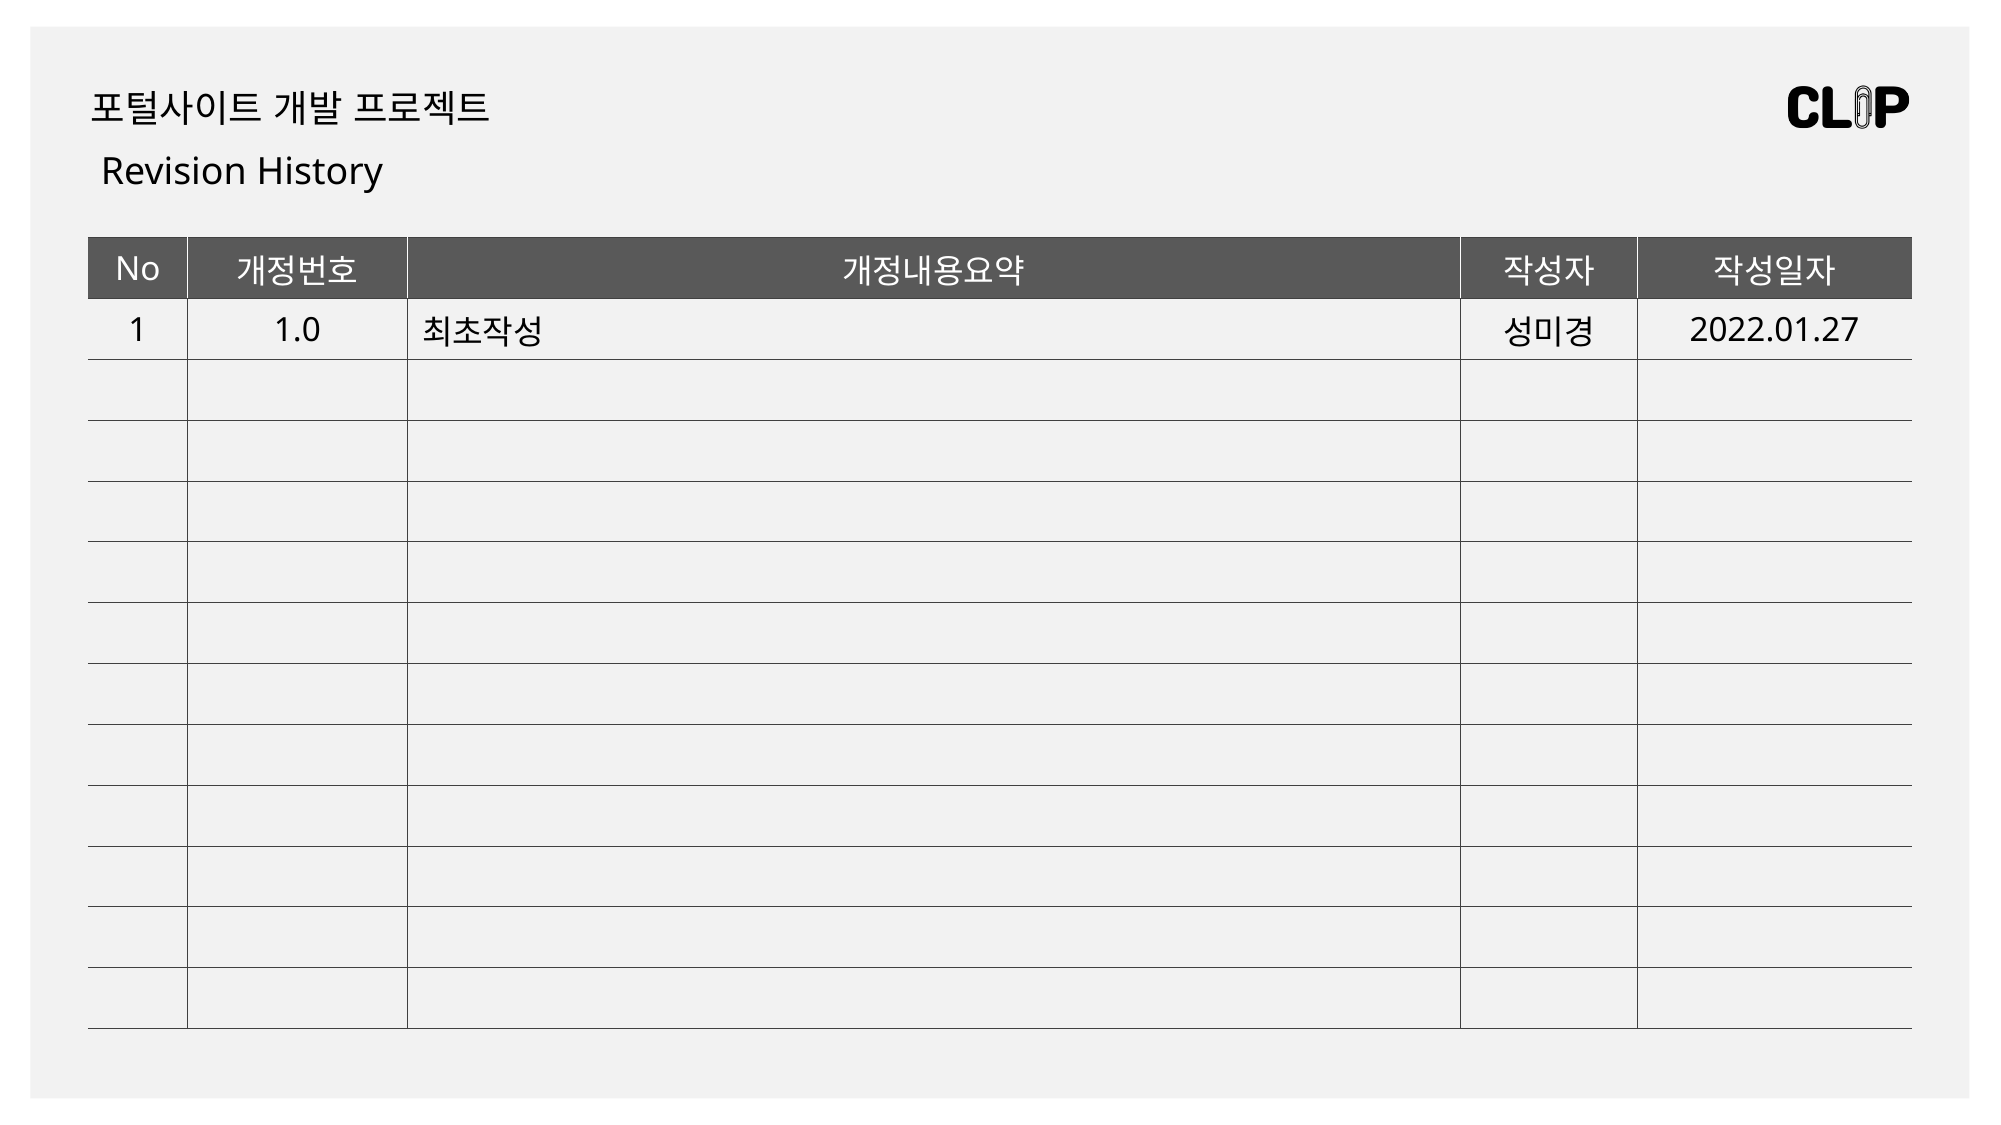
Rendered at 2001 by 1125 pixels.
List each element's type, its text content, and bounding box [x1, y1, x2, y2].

table_cell [1638, 603, 1912, 663]
table_cell [408, 542, 1460, 602]
table_cell [1638, 968, 1912, 1028]
table_cell [188, 482, 407, 541]
table_cell [1461, 786, 1637, 846]
table_header 개정번호 [188, 238, 407, 298]
table_cell [188, 360, 407, 420]
text_box 포털사이트 개발 프로젝트 [76, 77, 507, 138]
table_cell [1638, 907, 1912, 967]
table_cell [1461, 360, 1637, 420]
table_cell [188, 603, 407, 663]
table_cell [1461, 664, 1637, 724]
table_cell [1461, 603, 1637, 663]
table_cell [408, 664, 1460, 724]
picture [1785, 85, 1912, 129]
table_cell [1461, 907, 1637, 967]
text_box Revision History [86, 139, 399, 199]
table_cell [188, 968, 407, 1028]
table_cell [1638, 360, 1912, 420]
table_cell [408, 786, 1460, 846]
table_cell [1638, 482, 1912, 541]
table_header 개정내용요약 [408, 238, 1460, 298]
table_header No [88, 238, 187, 298]
table_cell [88, 907, 187, 967]
table_cell [188, 907, 407, 967]
table_cell [88, 360, 187, 420]
table_cell 1 [88, 299, 187, 359]
table_cell [88, 542, 187, 602]
text_box [29, 25, 1970, 1100]
table_cell [88, 603, 187, 663]
table_cell [1461, 542, 1637, 602]
table_header 작성자 [1461, 238, 1637, 298]
table_cell 최초작성 [408, 299, 1460, 359]
table_cell [188, 786, 407, 846]
table_cell 2022.01.27 [1638, 299, 1912, 359]
table_cell [88, 786, 187, 846]
table_cell [1638, 725, 1912, 785]
table_cell [1461, 482, 1637, 541]
table_cell [88, 664, 187, 724]
table_cell [1638, 847, 1912, 906]
table_cell [408, 968, 1460, 1028]
table_cell [1461, 968, 1637, 1028]
table_cell [1638, 542, 1912, 602]
table_cell [1638, 421, 1912, 481]
table_cell [1638, 664, 1912, 724]
table_cell [408, 847, 1460, 906]
table_cell [188, 421, 407, 481]
table_header 작성일자 [1638, 238, 1912, 298]
table_cell [408, 725, 1460, 785]
table_cell [88, 968, 187, 1028]
table_cell [188, 542, 407, 602]
table_cell [88, 725, 187, 785]
table_cell [1461, 847, 1637, 906]
table_cell [408, 603, 1460, 663]
table_cell [408, 482, 1460, 541]
table_cell [188, 847, 407, 906]
table_cell [188, 664, 407, 724]
table_cell [1461, 421, 1637, 481]
table_cell [188, 725, 407, 785]
table_cell [408, 907, 1460, 967]
table_cell [408, 360, 1460, 420]
table_cell [88, 421, 187, 481]
table_cell [88, 482, 187, 541]
table_cell 1.0 [188, 299, 407, 359]
table_cell [88, 847, 187, 906]
table_cell 성미경 [1461, 299, 1637, 359]
table_cell [1638, 786, 1912, 846]
table_cell [408, 421, 1460, 481]
table_cell [1461, 725, 1637, 785]
